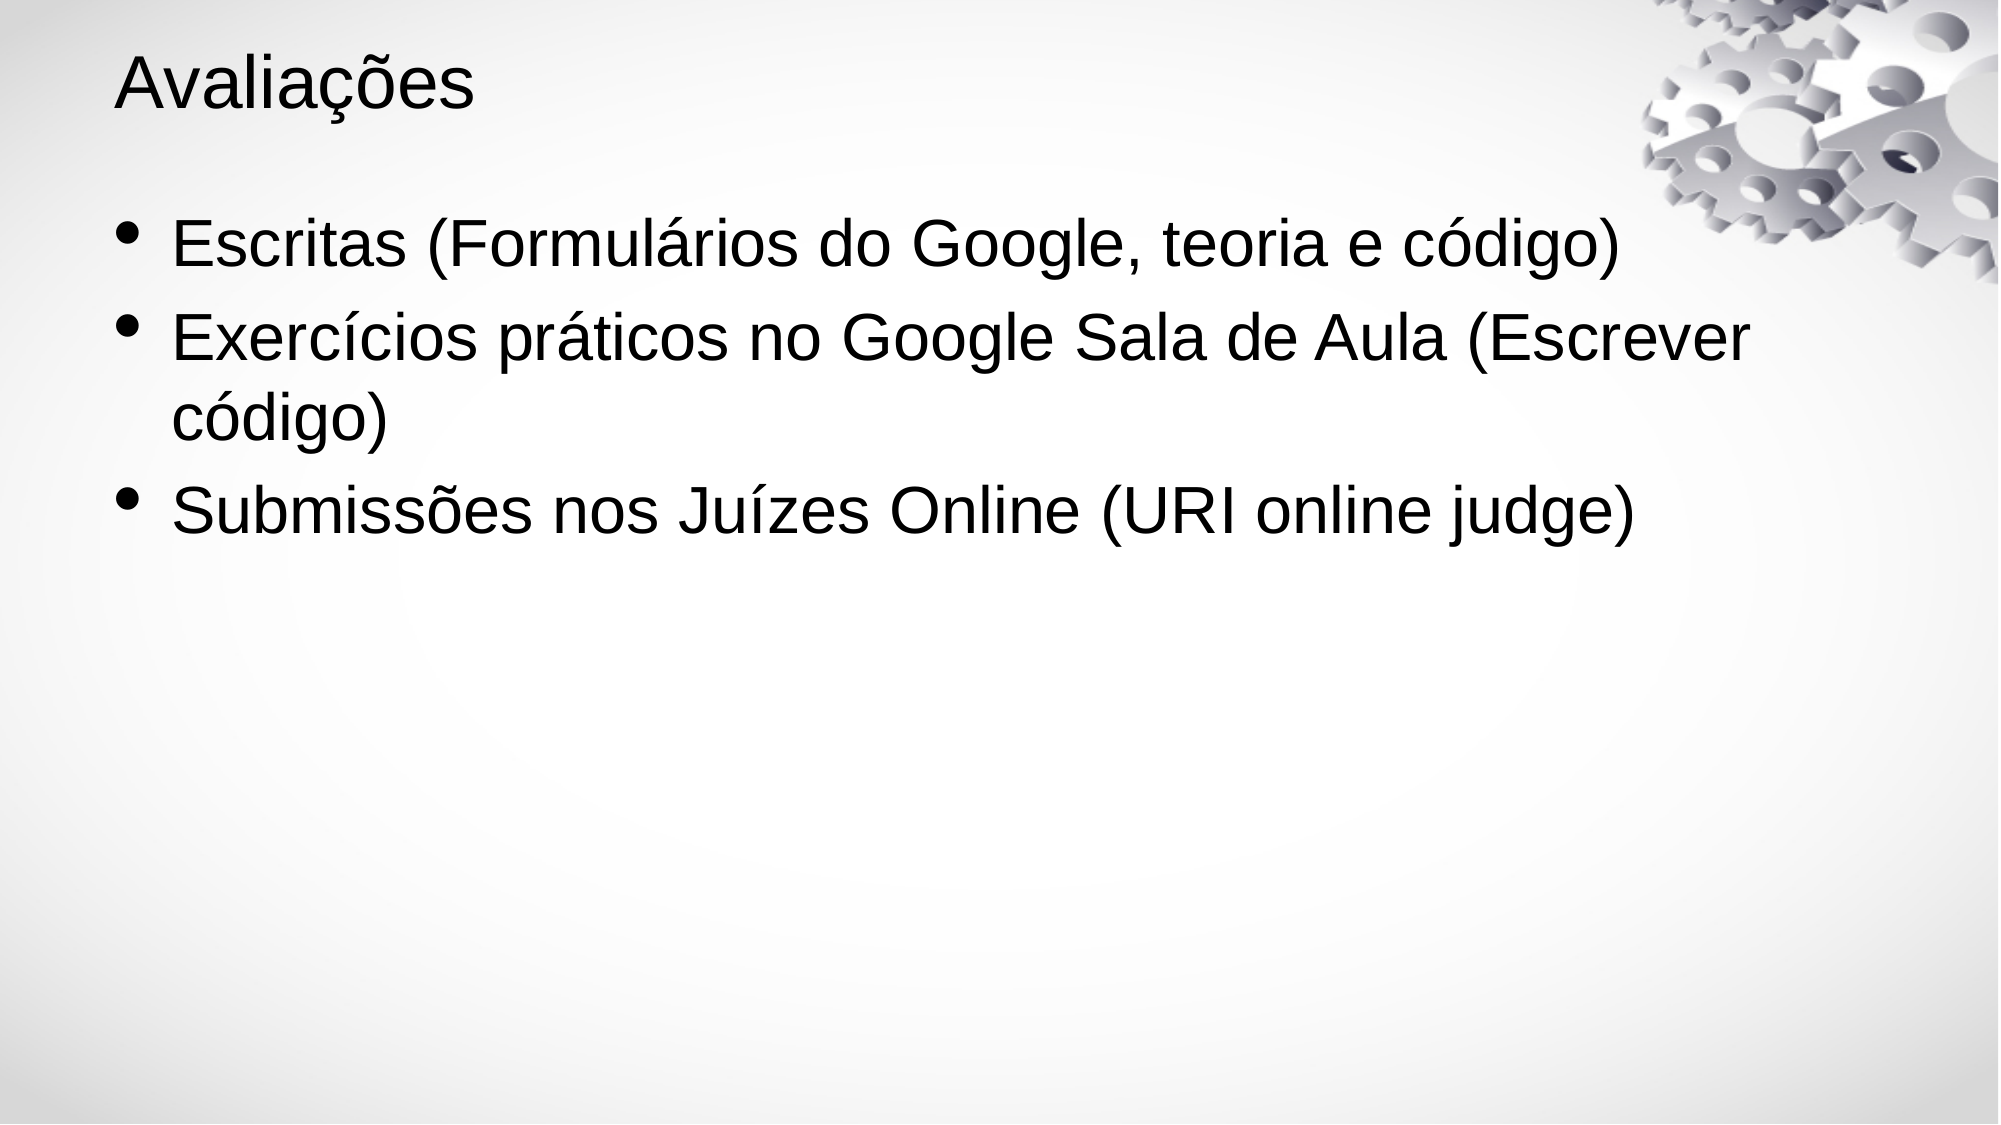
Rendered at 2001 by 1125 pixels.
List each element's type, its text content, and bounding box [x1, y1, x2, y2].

picture [0, 0, 1999, 1124]
text_box Avaliações [99, 31, 1899, 126]
text_box Escritas (Formulários do Google, teoria e código) Exercícios práticos no Google Sala de Aula (Escrever código) Submissões nos Juízes Online (URI online judge) [99, 192, 1899, 1004]
